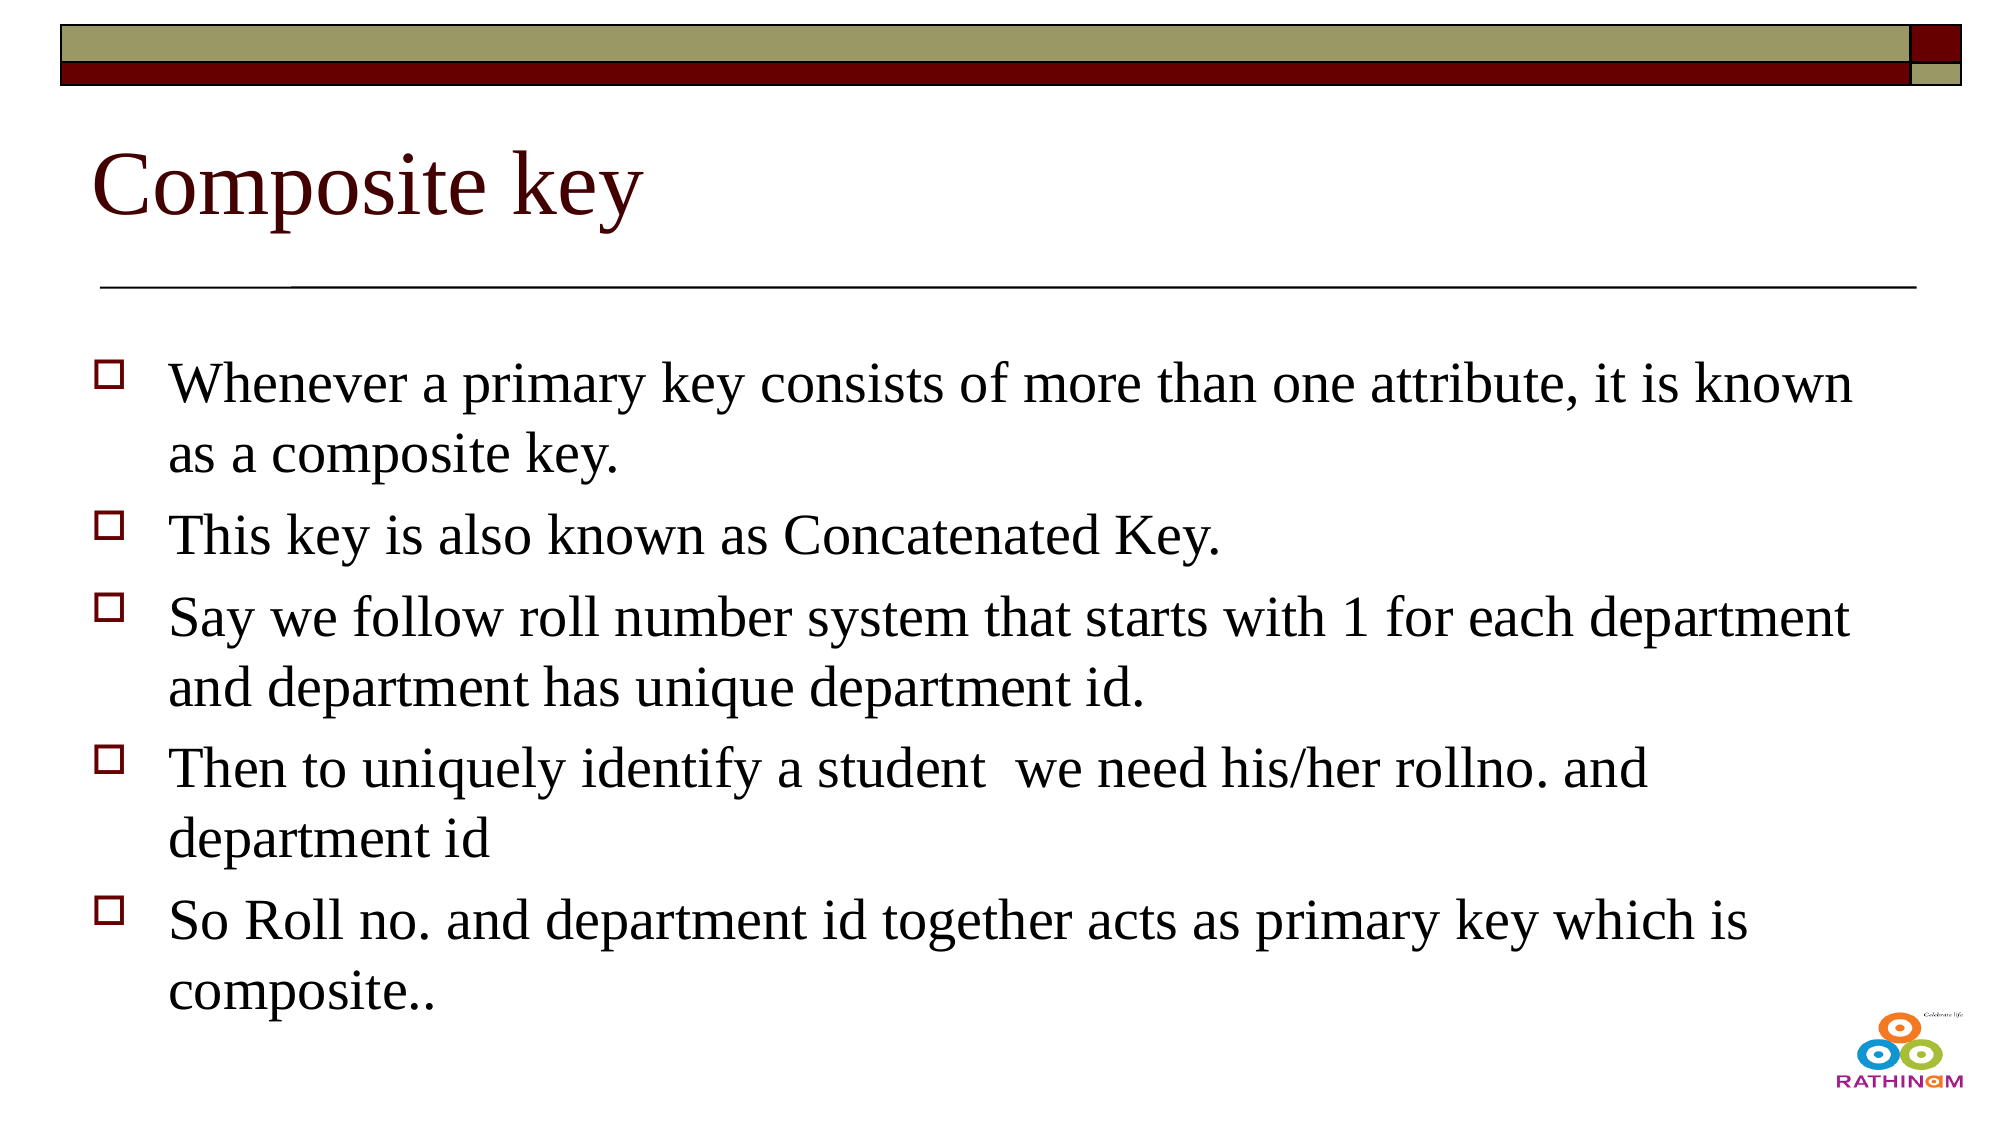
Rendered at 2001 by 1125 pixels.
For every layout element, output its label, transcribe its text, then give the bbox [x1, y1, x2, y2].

list Whenever a primary key consists of more than one attribute, it is known as a composite key. This key is also known as Concatenated Key. Say we follow roll number system that starts with 1 for each department and department has unique department id. Then to uniquely identify a student we need his/her rollno. and department id So Roll no. and department id together acts as primary key which is composite.. [76, 337, 1877, 1023]
title Composite key [76, 52, 1877, 241]
picture [1830, 1000, 1969, 1100]
